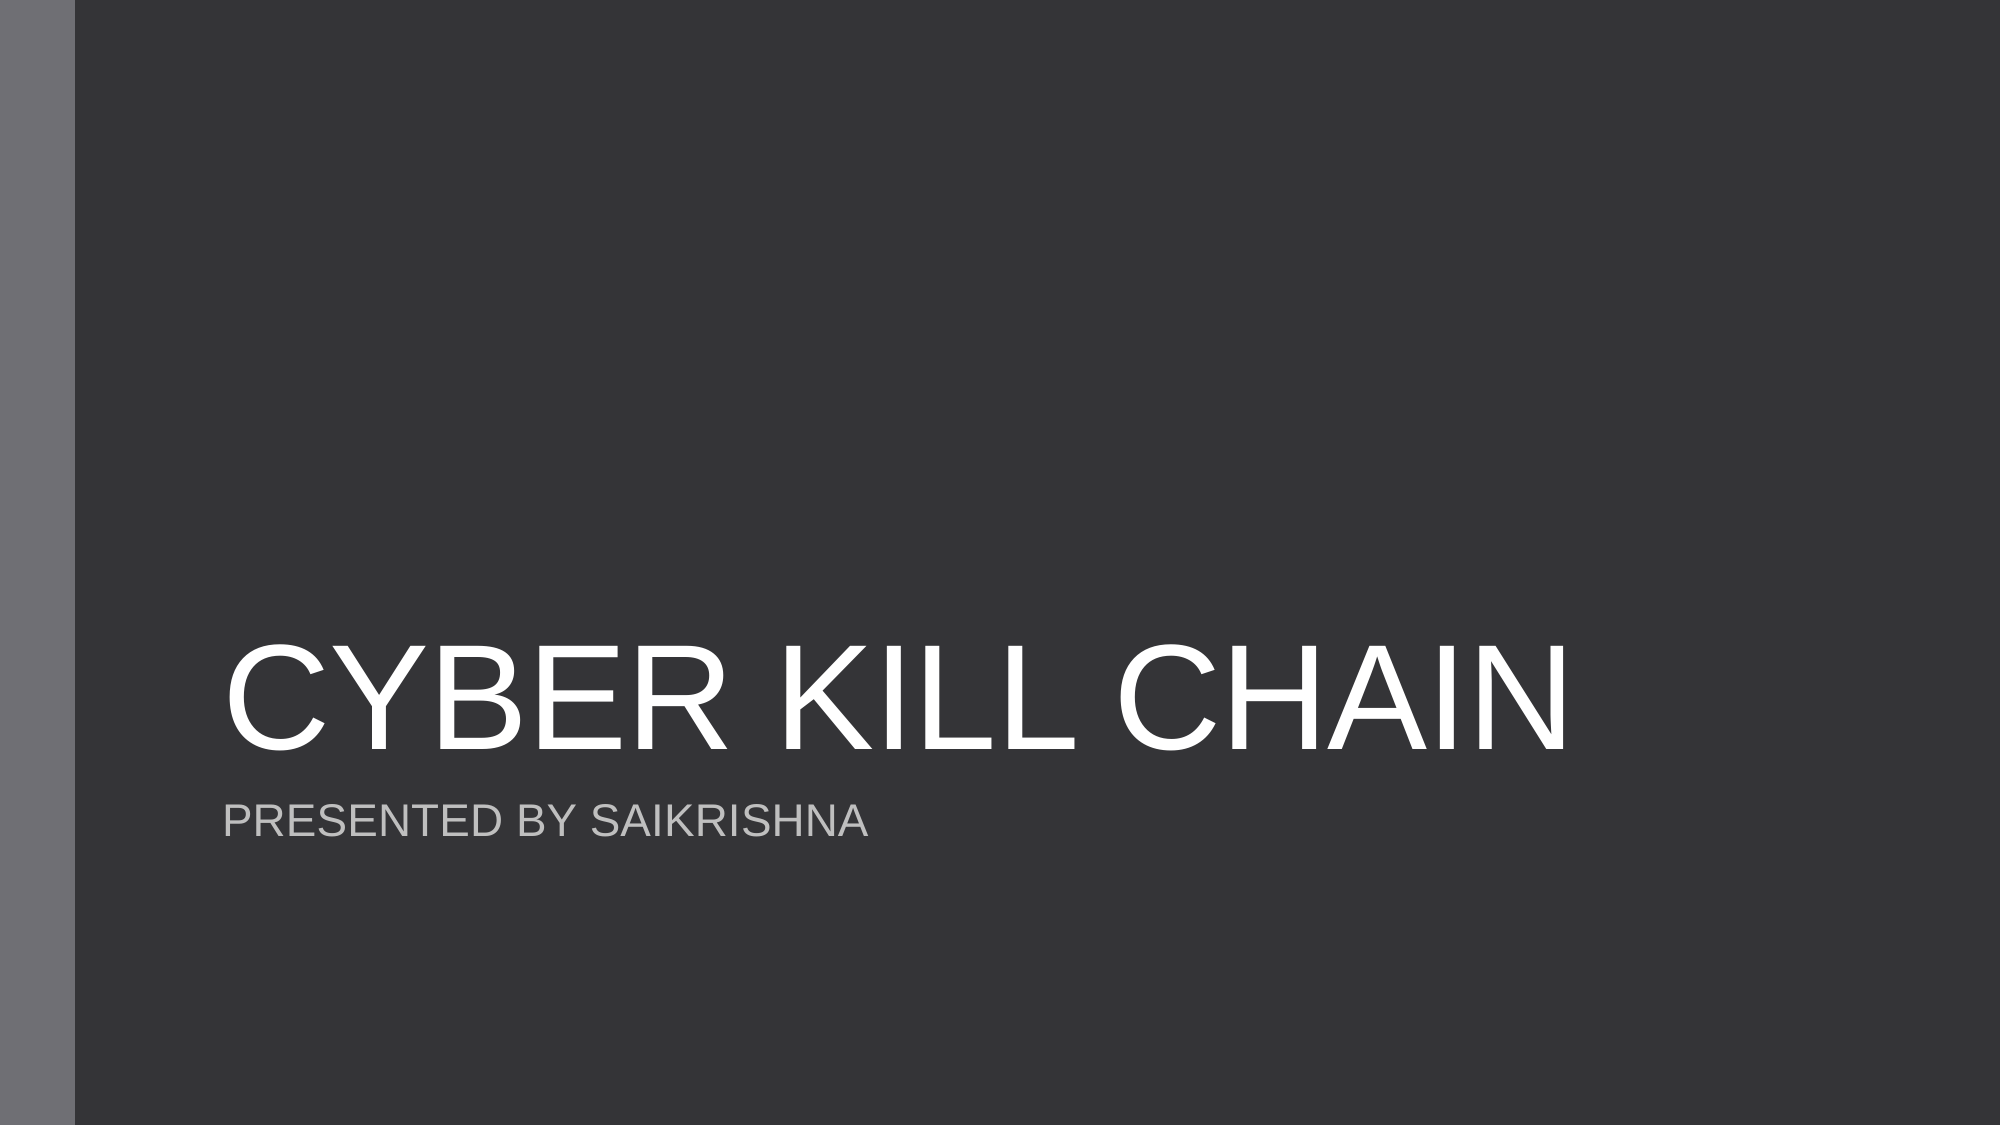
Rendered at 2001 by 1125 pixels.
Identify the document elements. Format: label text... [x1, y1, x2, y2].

title CYBER KILL CHAIN [206, 124, 1752, 787]
subtitle PRESENTED BY SAIKRISHNA [206, 787, 1752, 1065]
